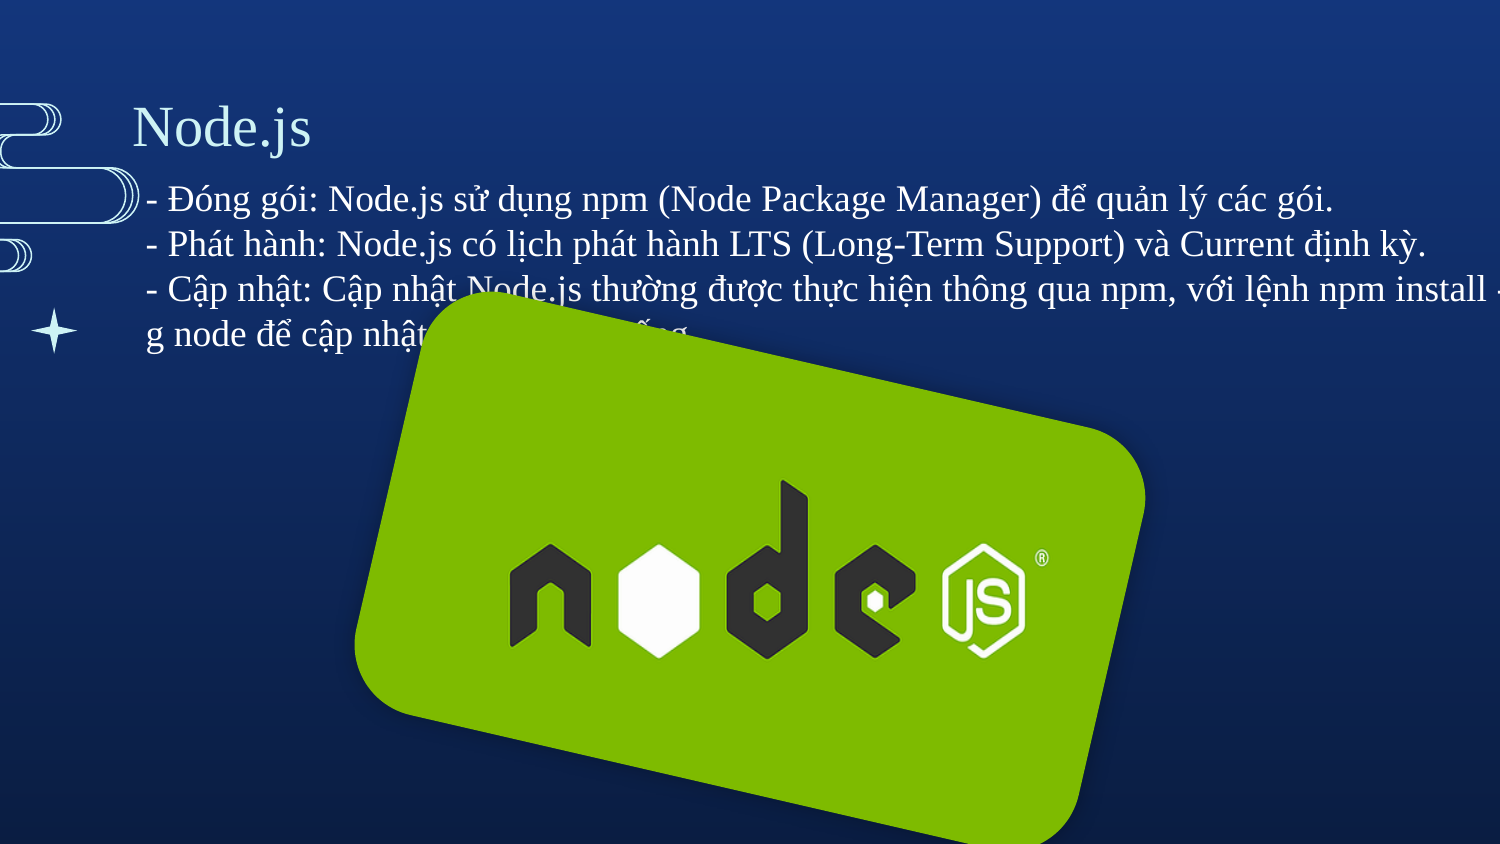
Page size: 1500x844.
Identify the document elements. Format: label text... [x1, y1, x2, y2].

title Node.js [117, 72, 1383, 167]
picture [354, 291, 1146, 844]
text_box - Đóng gói: Node.js sử dụng npm (Node Package Manager) để quản lý các gói. - Phát hành: Node.js có lịch phát hành LTS (Long-Term Support) và Current định kỳ. - Cập nhật: Cập nhật Node.js thường được thực hiện thông qua npm, với lệnh npm install -g node để cập nhật toàn bộ hệ thống. [130, 166, 1500, 407]
